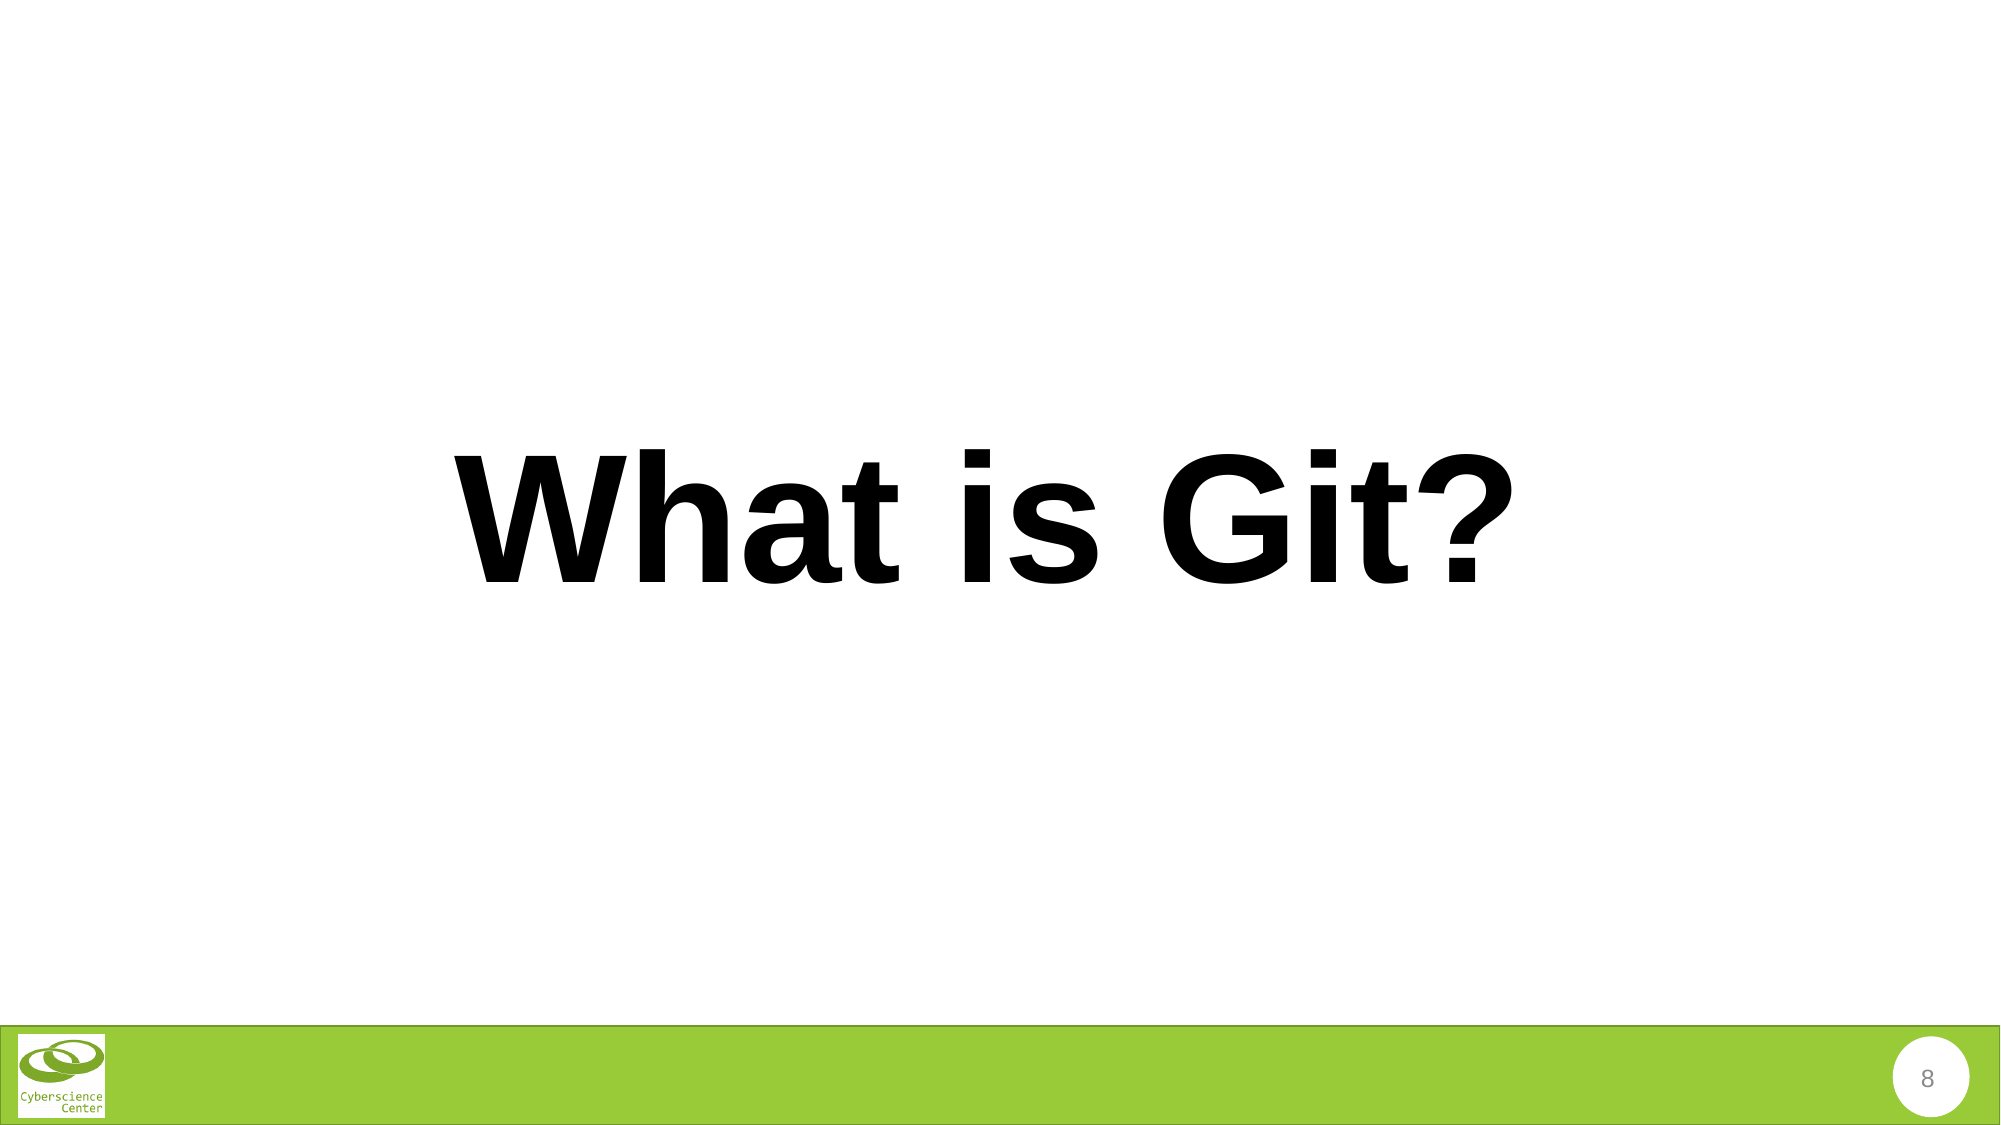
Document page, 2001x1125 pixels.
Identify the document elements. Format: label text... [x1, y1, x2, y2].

title What is Git? [126, 393, 1852, 630]
slide_number 8 [1499, 1047, 1950, 1108]
